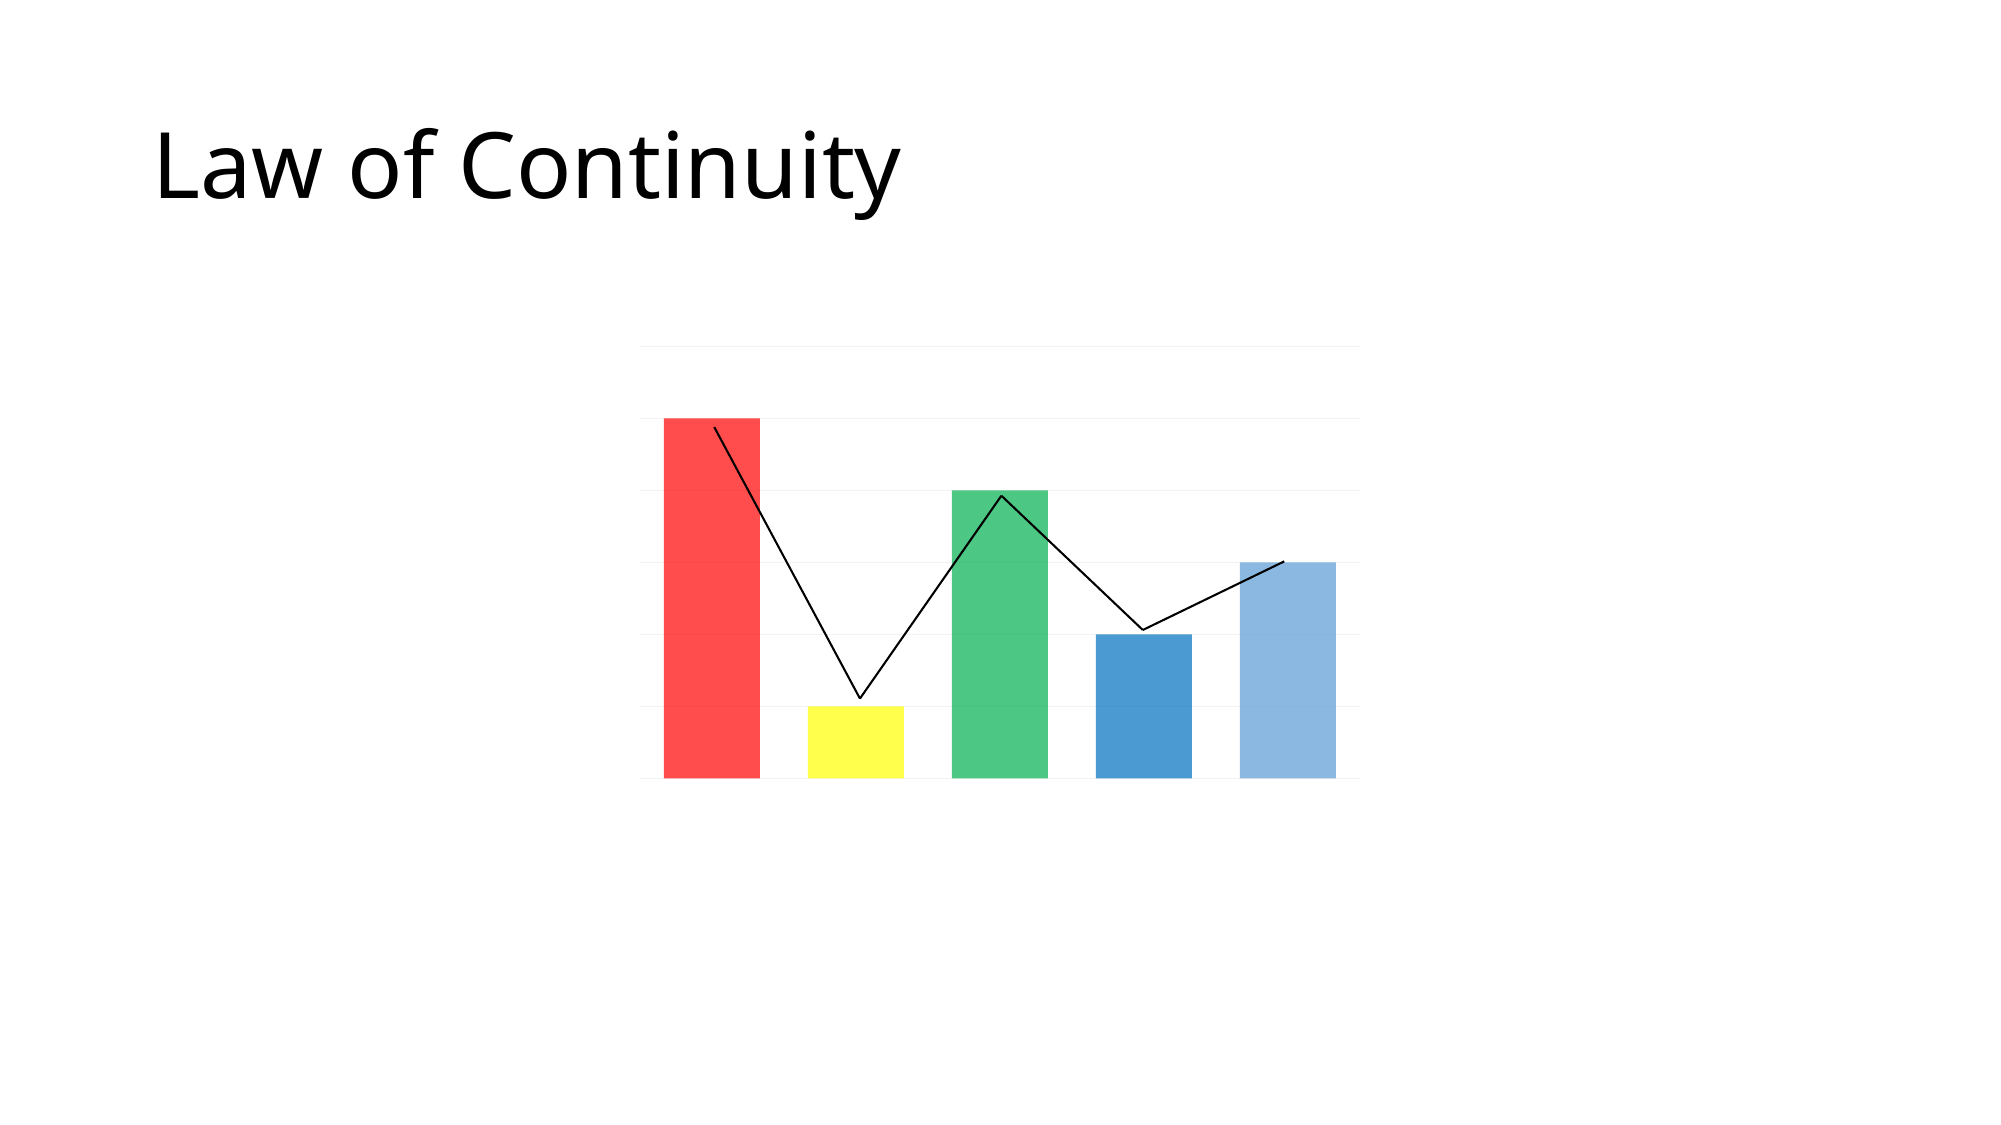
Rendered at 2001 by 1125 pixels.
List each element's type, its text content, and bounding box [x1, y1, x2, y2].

chart [624, 337, 1375, 788]
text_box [1142, 561, 1285, 630]
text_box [859, 495, 1002, 699]
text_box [714, 427, 860, 699]
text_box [1001, 495, 1143, 630]
title Law of Continuity [137, 59, 1863, 278]
